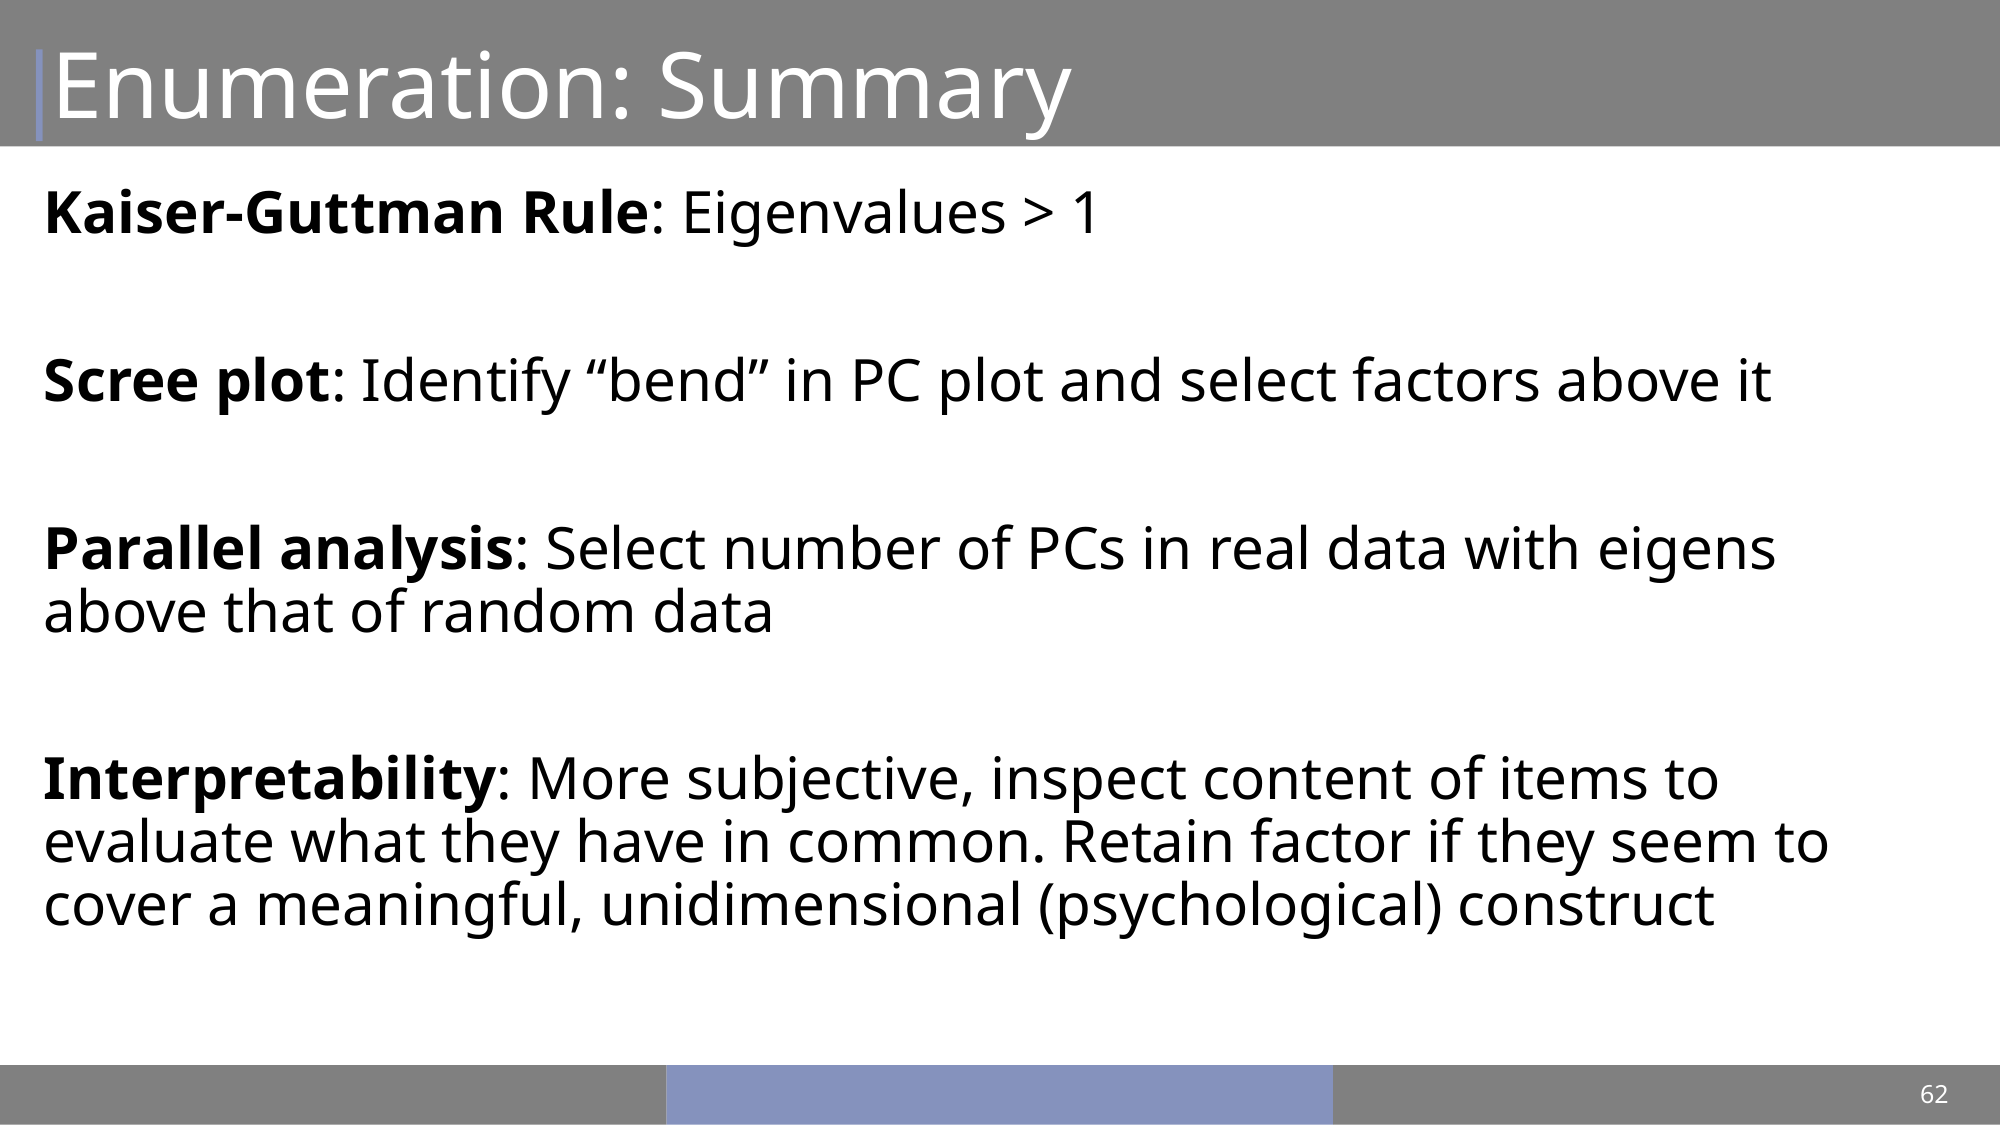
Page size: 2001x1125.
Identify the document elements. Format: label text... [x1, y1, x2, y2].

slide_number 62 [1513, 1065, 1964, 1125]
list Kaiser-Guttman Rule: Eigenvalues > 1 Scree plot: Identify “bend” in PC plot and select factors above it Parallel analysis: Select number of PCs in real data with eigens above that of random data Interpretability: More subjective, inspect content of items to evaluate what they have in common. Retain factor if they seem to cover a meaningful, unidimensional (psychological) construct [28, 176, 1964, 1018]
title Enumeration: Summary [36, 30, 2000, 147]
